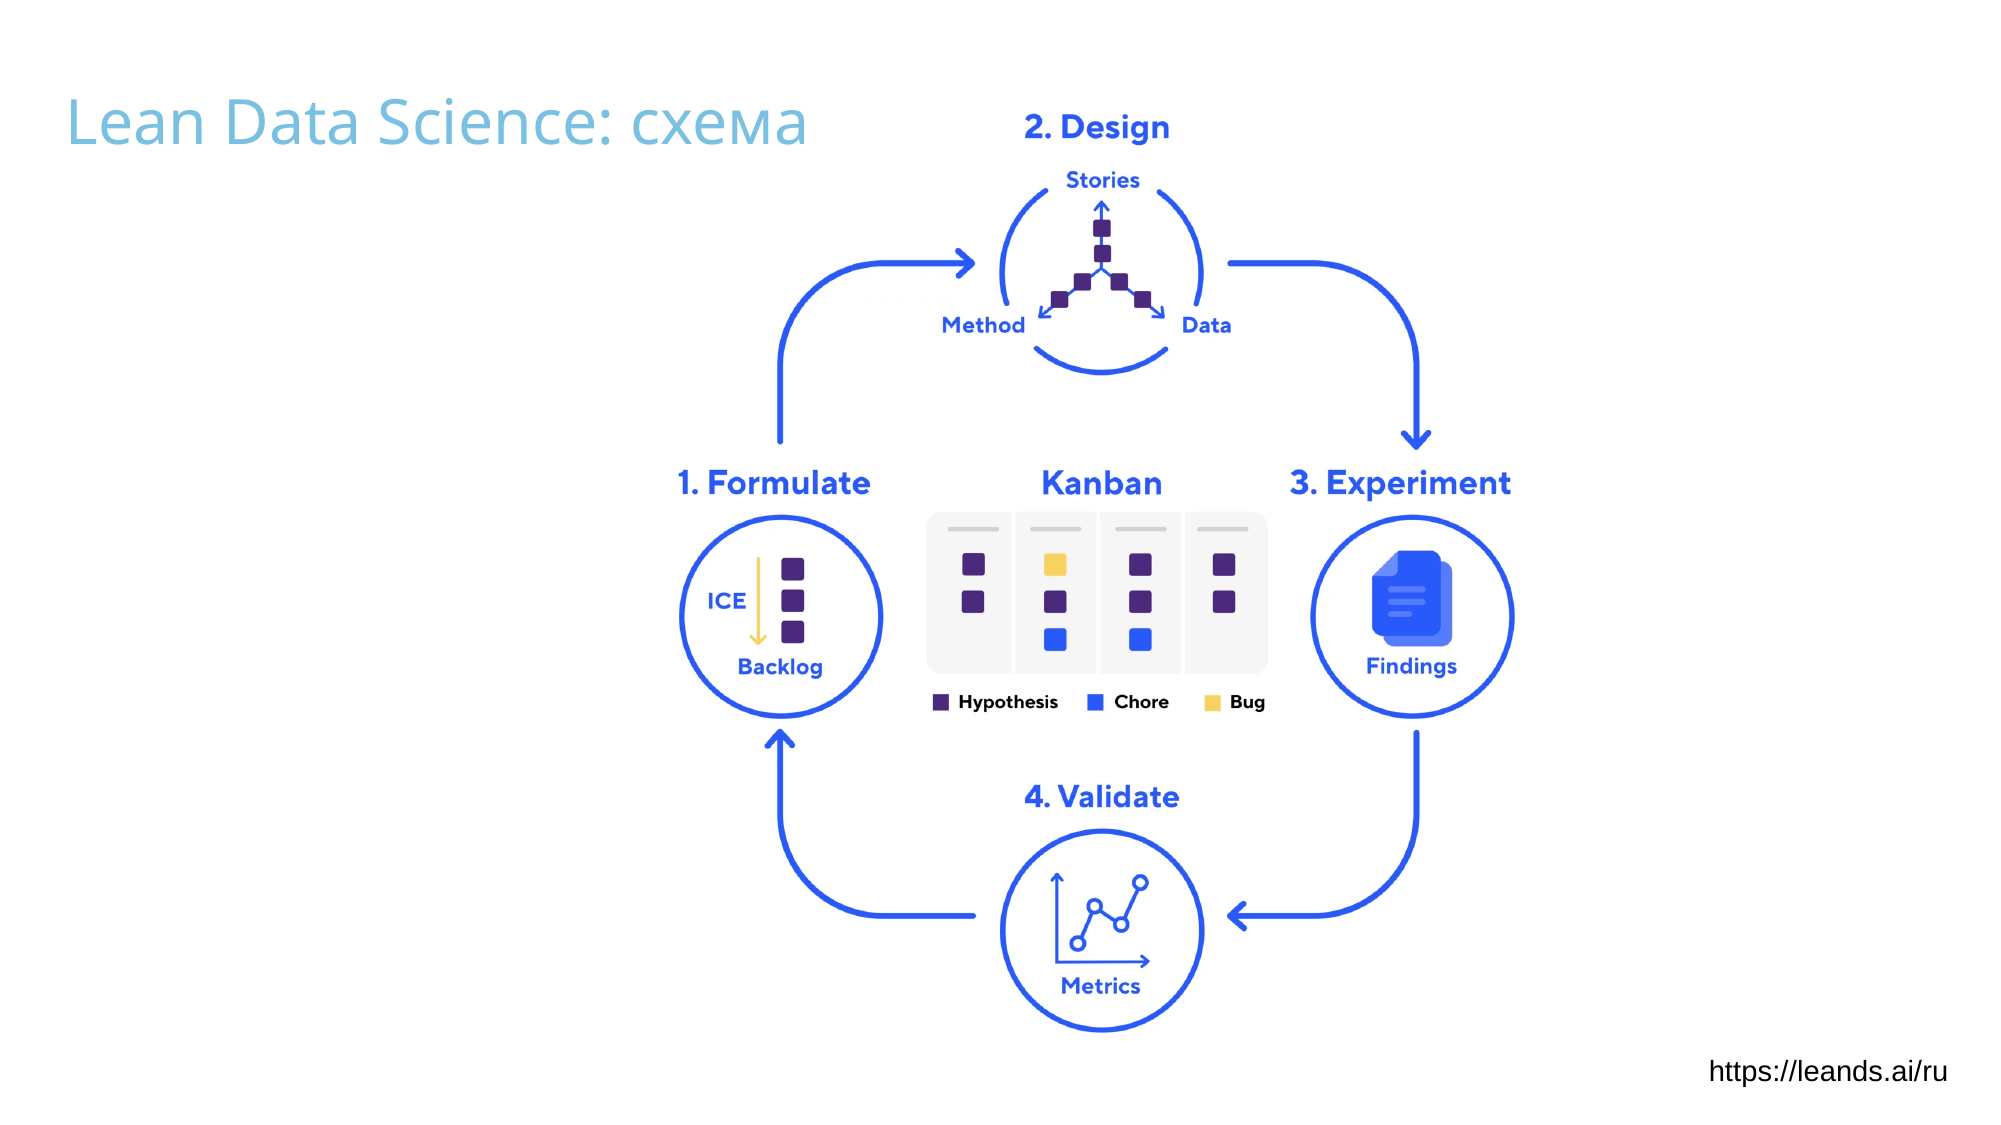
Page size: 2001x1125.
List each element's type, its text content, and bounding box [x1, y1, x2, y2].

text_box https://leands.ai/ru [1693, 1044, 1968, 1095]
picture [610, 80, 1583, 1086]
text_box Lean Data Science: схема [65, 94, 605, 158]
